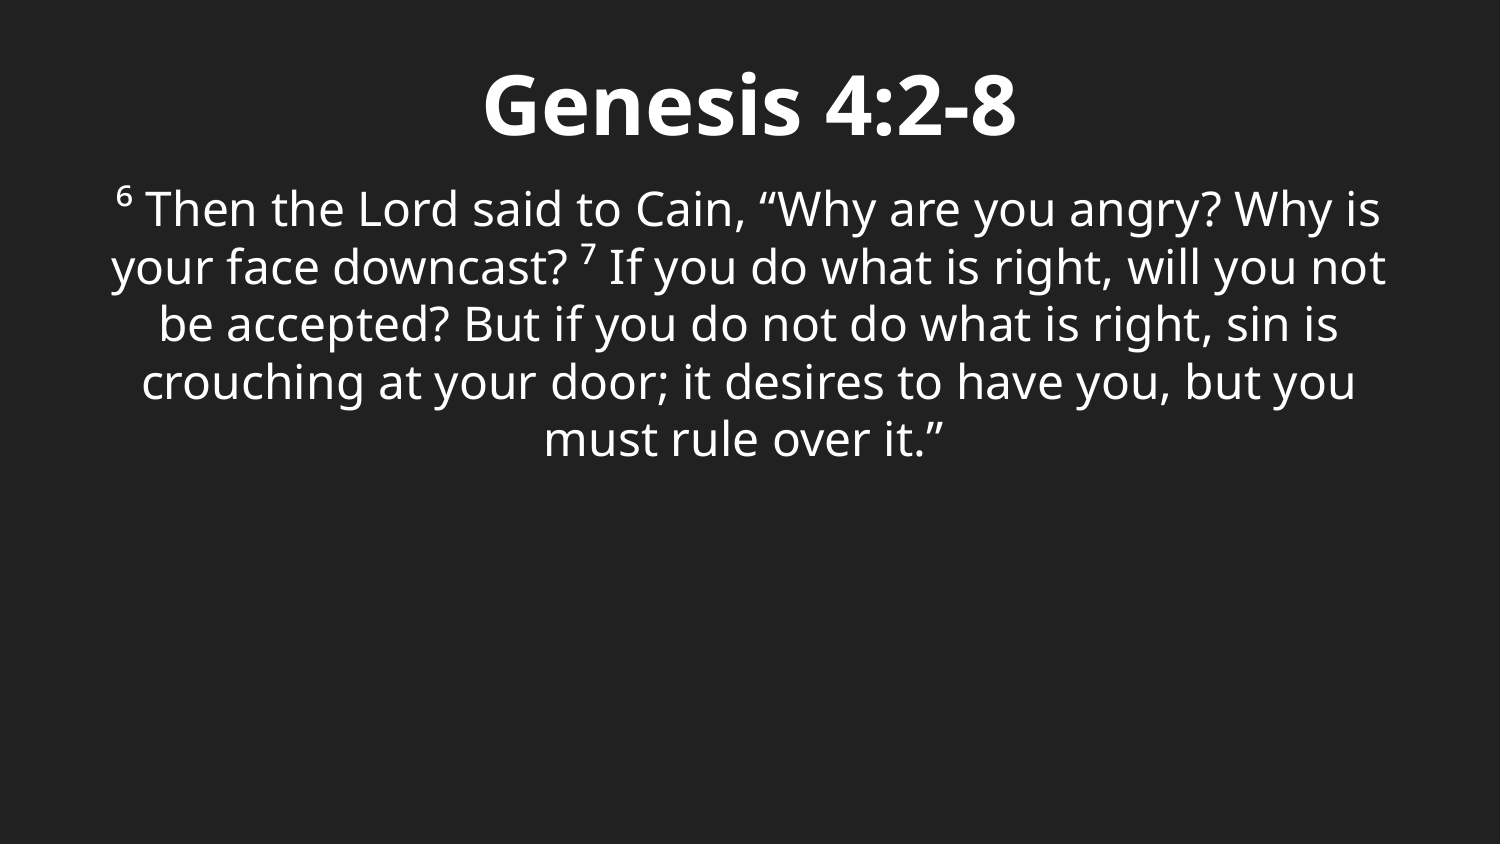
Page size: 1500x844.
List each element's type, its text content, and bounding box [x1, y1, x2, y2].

text_box ⁶ Then the Lord said to Cain, “Why are you angry? Why is your face downcast? ⁷ If you do what is right, will you not be accepted? But if you do not do what is right, sin is crouching at your door; it desires to have you, but you must rule over it.” [74, 171, 1425, 531]
text_box Genesis 4:2-8 [74, 45, 1425, 160]
